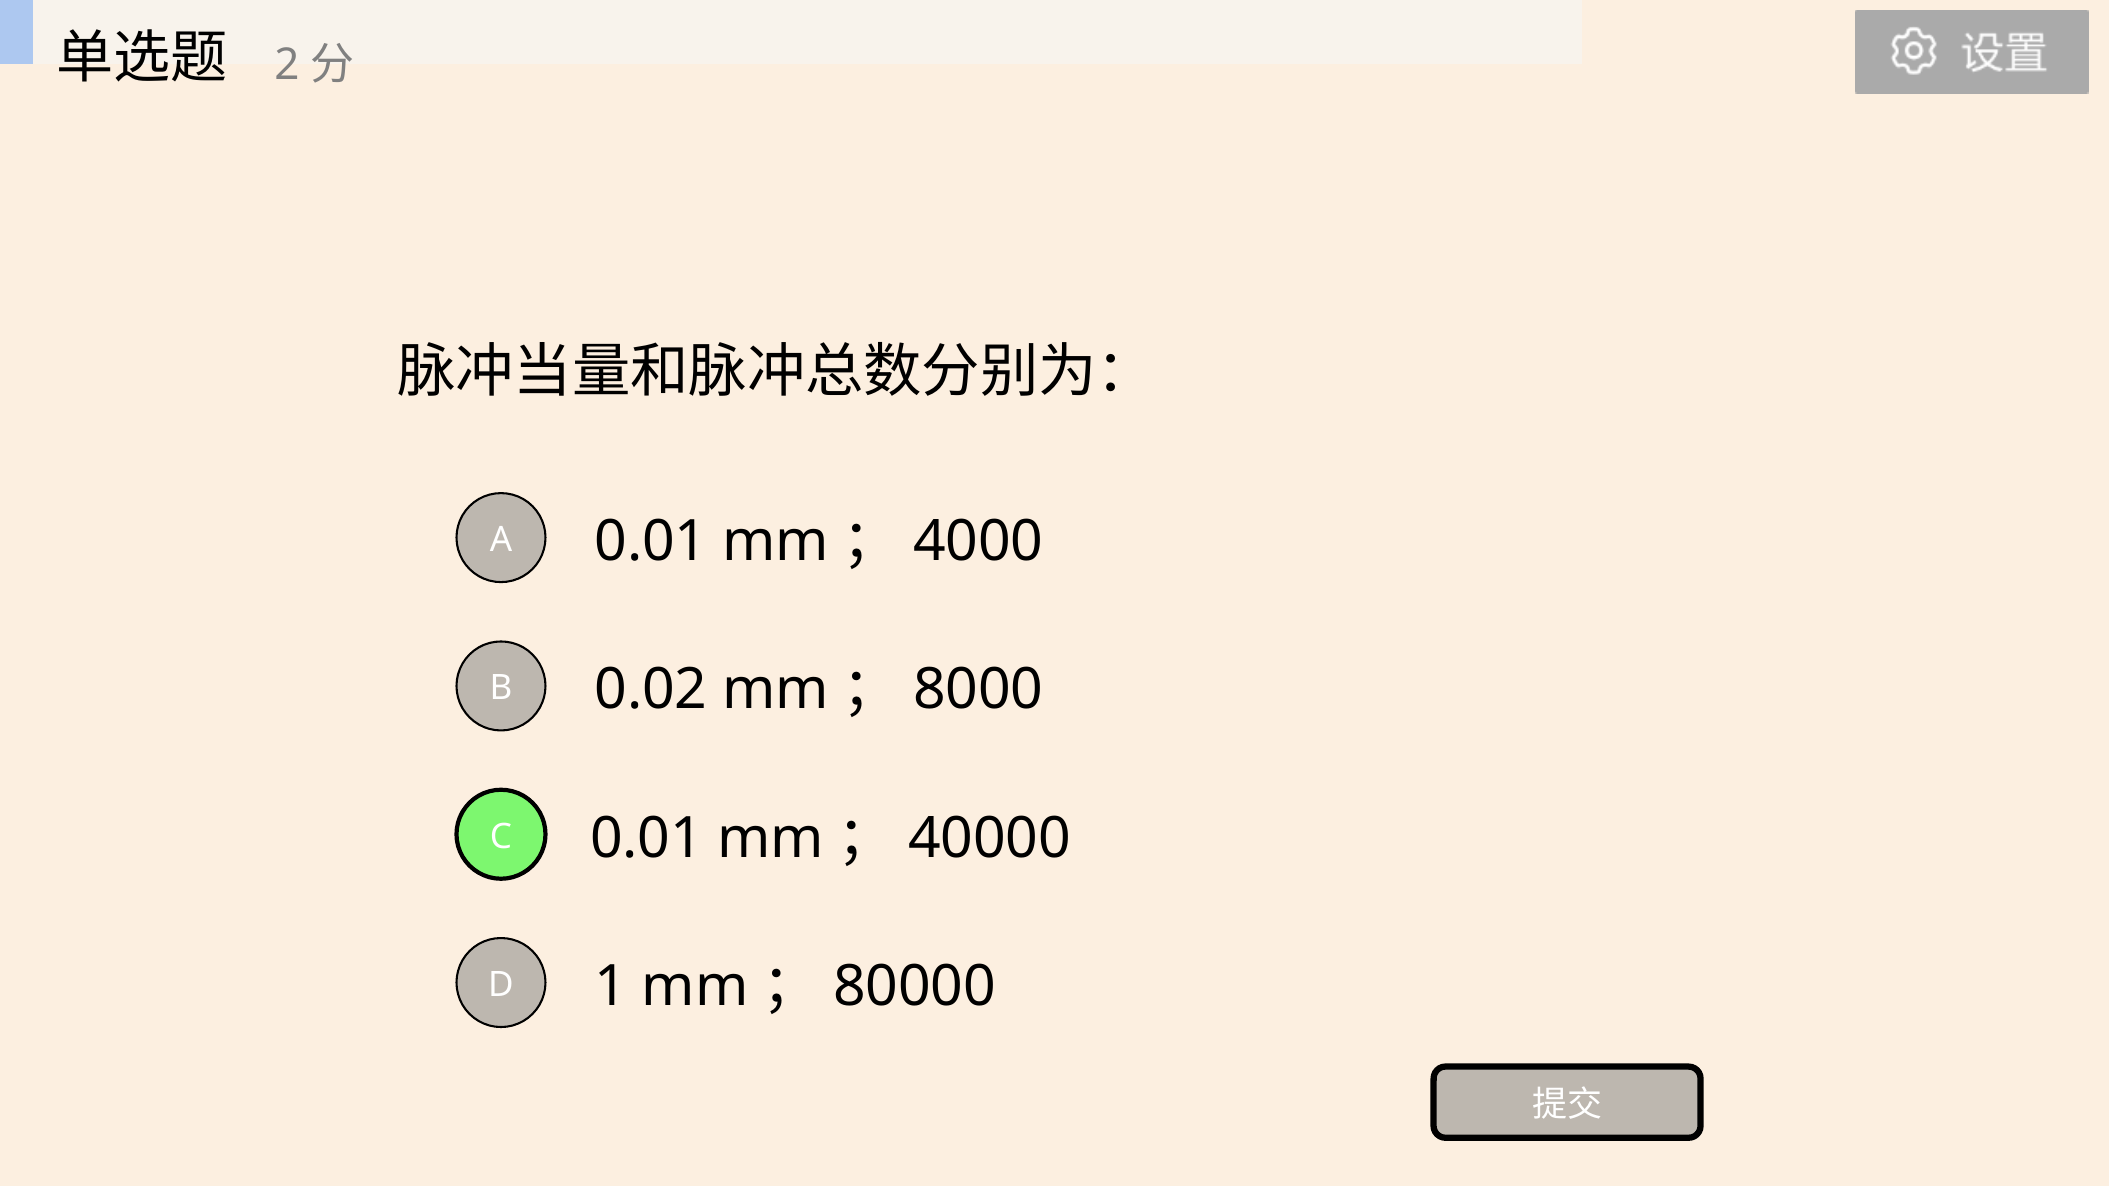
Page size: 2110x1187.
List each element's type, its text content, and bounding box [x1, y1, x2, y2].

text_box 0.01 mm；4000 [580, 481, 1688, 594]
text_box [0, 0, 1582, 110]
text_box 1 mm；80000 [580, 926, 1688, 1039]
text_box 0.01 mm；40000 [575, 778, 1683, 890]
text_box D [456, 938, 546, 1028]
text_box 0.02 mm；8000 [580, 630, 1688, 742]
text_box B [456, 641, 546, 731]
text_box 提交 [1433, 1066, 1701, 1138]
text_box A [456, 493, 546, 583]
picture [1855, 10, 2089, 94]
text_box C [456, 789, 546, 879]
text_box 脉冲当量和脉冲总数分别为： [382, 182, 1649, 553]
